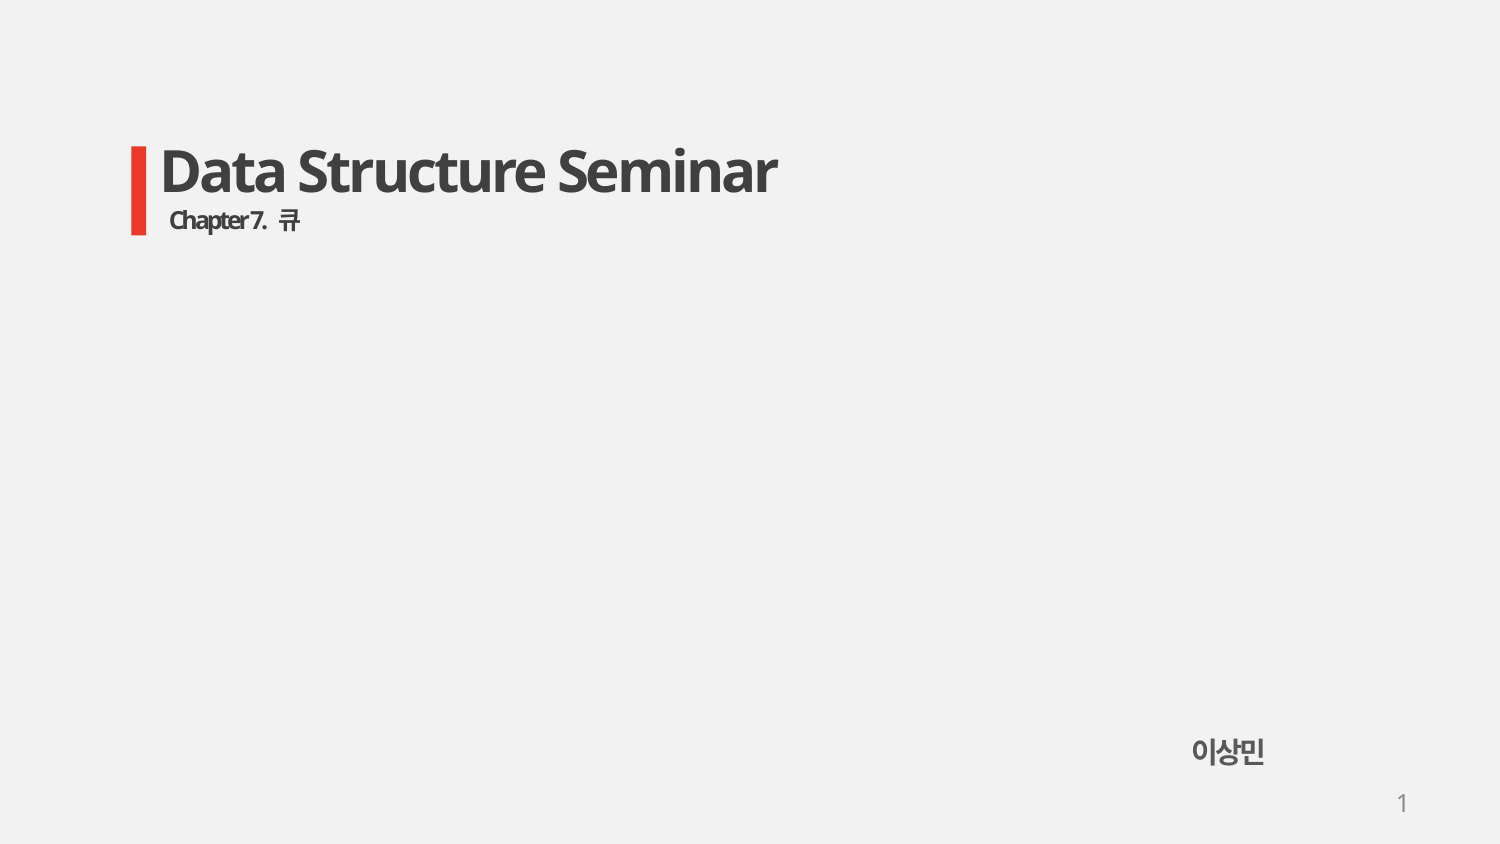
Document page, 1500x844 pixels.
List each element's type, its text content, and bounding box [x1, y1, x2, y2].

text_box [129, 144, 148, 237]
text_box Chapter 7. 큐 [154, 197, 1017, 243]
text_box 이상민 [1009, 726, 1448, 777]
slide_number 1 [1074, 782, 1425, 827]
text_box Data Structure Seminar [144, 126, 1461, 212]
